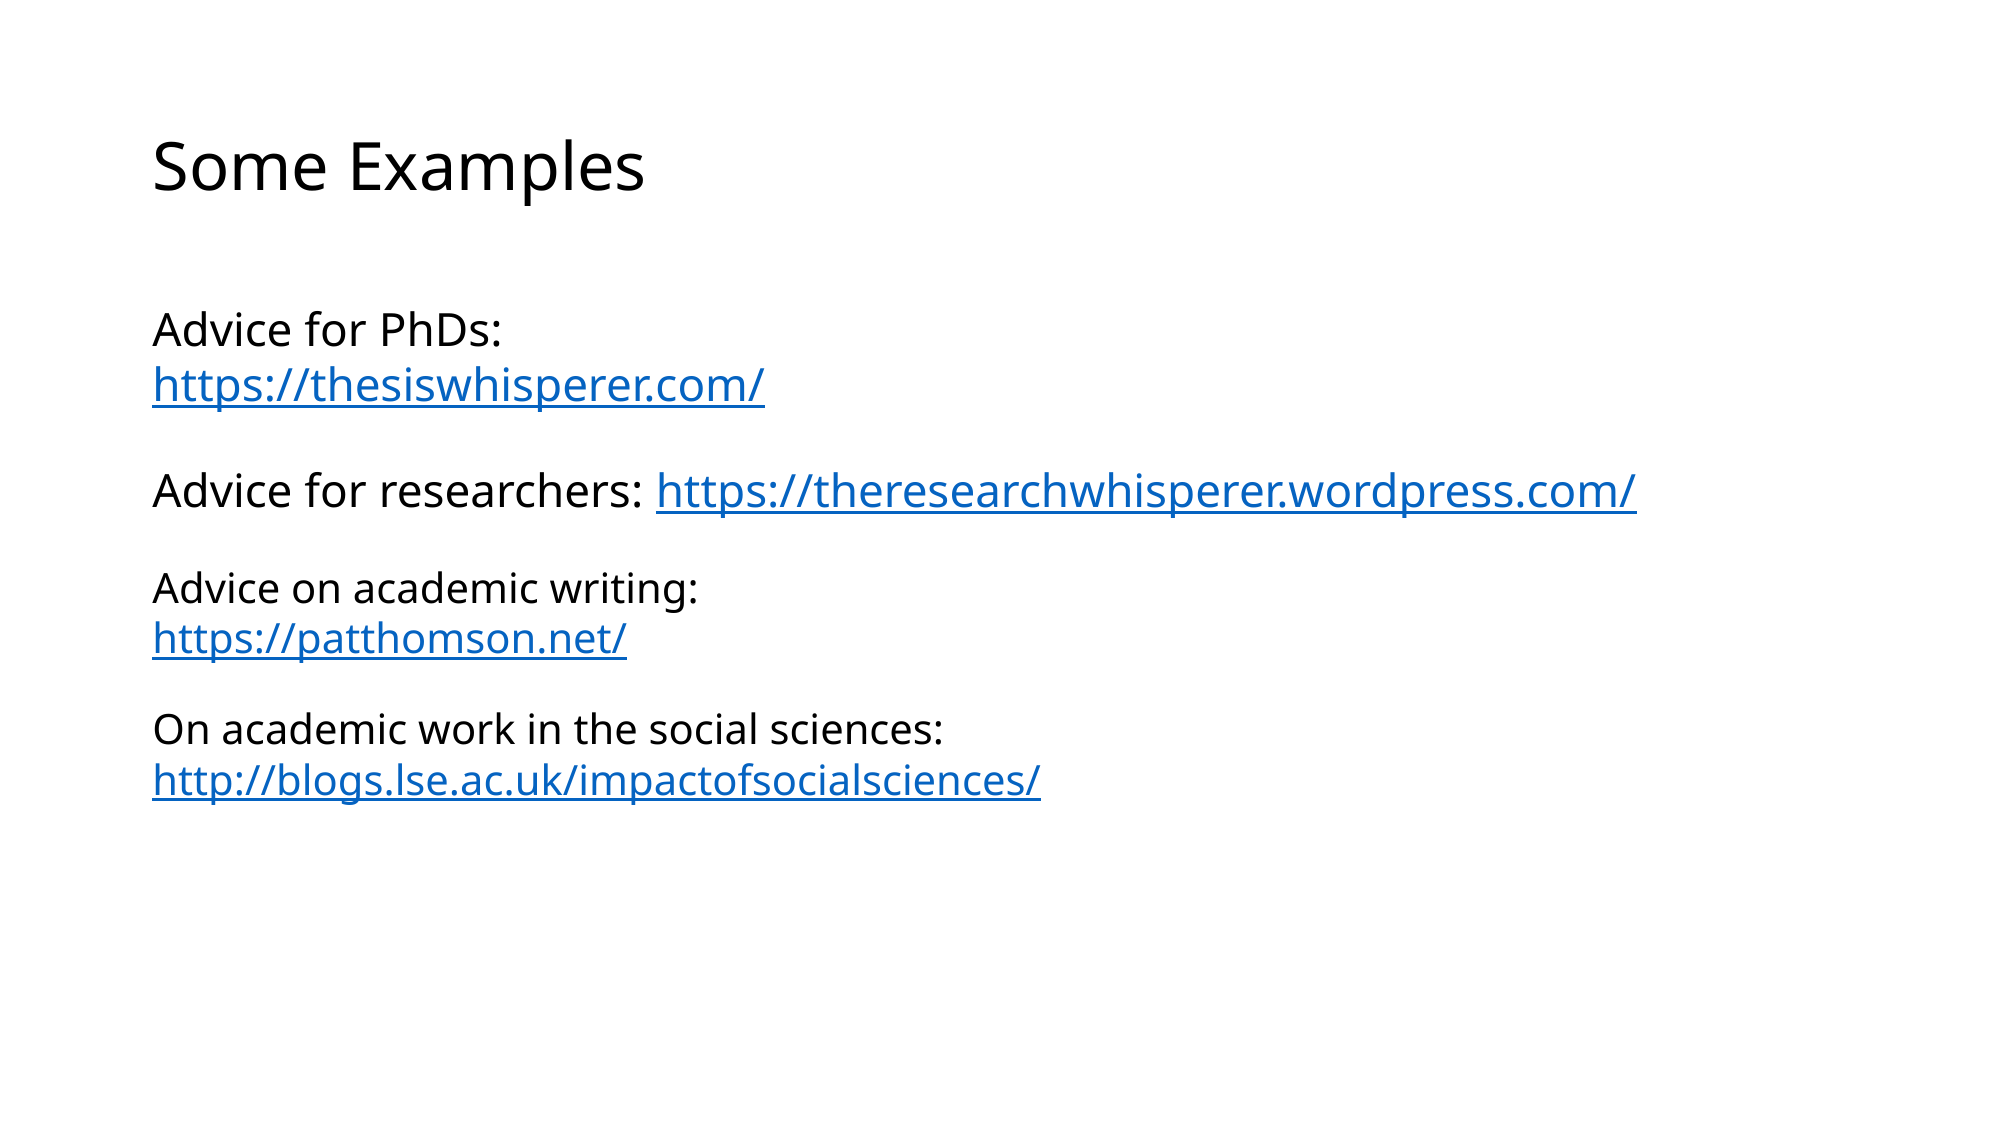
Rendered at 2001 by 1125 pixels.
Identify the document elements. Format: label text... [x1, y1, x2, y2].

title Some Examples [137, 59, 1863, 278]
list Advice for PhDs: https://thesiswhisperer.com/ Advice for researchers: https://theresearchwhisperer.wordpress.com/ Advice on academic writing: https://patthomson.net/ On academic work in the social sciences: http://blogs.lse.ac.uk/impactofsocialsciences/ [137, 299, 1863, 1014]
